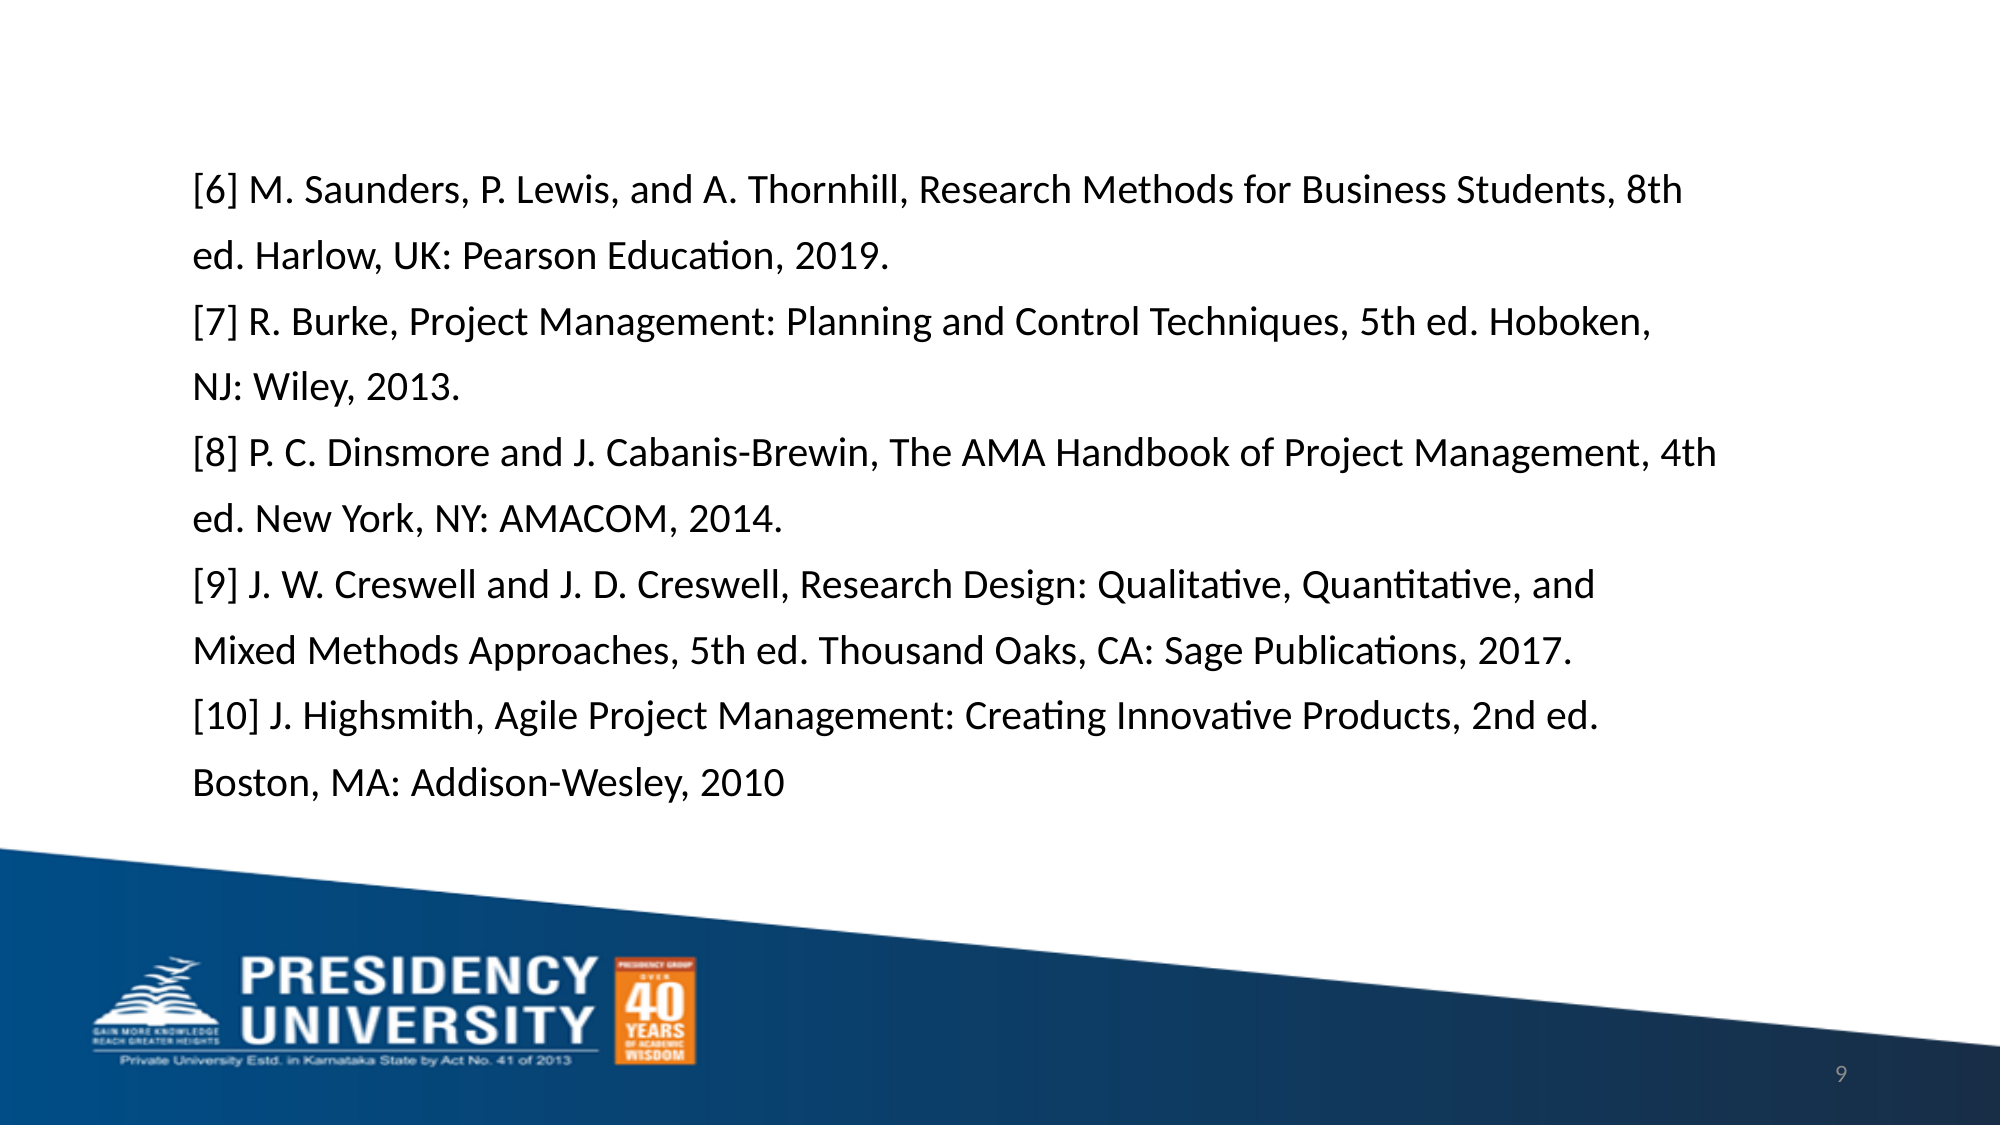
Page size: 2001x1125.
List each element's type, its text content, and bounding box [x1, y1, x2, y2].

slide_number 9 [1412, 1042, 1863, 1103]
picture [0, 845, 2000, 1125]
list [6] M. Saunders, P. Lewis, and A. Thornhill, Research Methods for Business Students, 8th ed. Harlow, UK: Pearson Education, 2019. [7] R. Burke, Project Management: Planning and Control Techniques, 5th ed. Hoboken, NJ: Wiley, 2013. [8] P. C. Dinsmore and J. Cabanis-Brewin, The AMA Handbook of Project Management, 4th ed. New York, NY: AMACOM, 2014. [9] J. W. Creswell and J. D. Creswell, Research Design: Qualitative, Quantitative, and Mixed Methods Approaches, 5th ed. Thousand Oaks, CA: Sage Publications, 2017. [10] J. Highsmith, Agile Project Management: Creating Innovative Products, 2nd ed. Boston, MA: Addison-Wesley, 2010 [177, 159, 1903, 1097]
